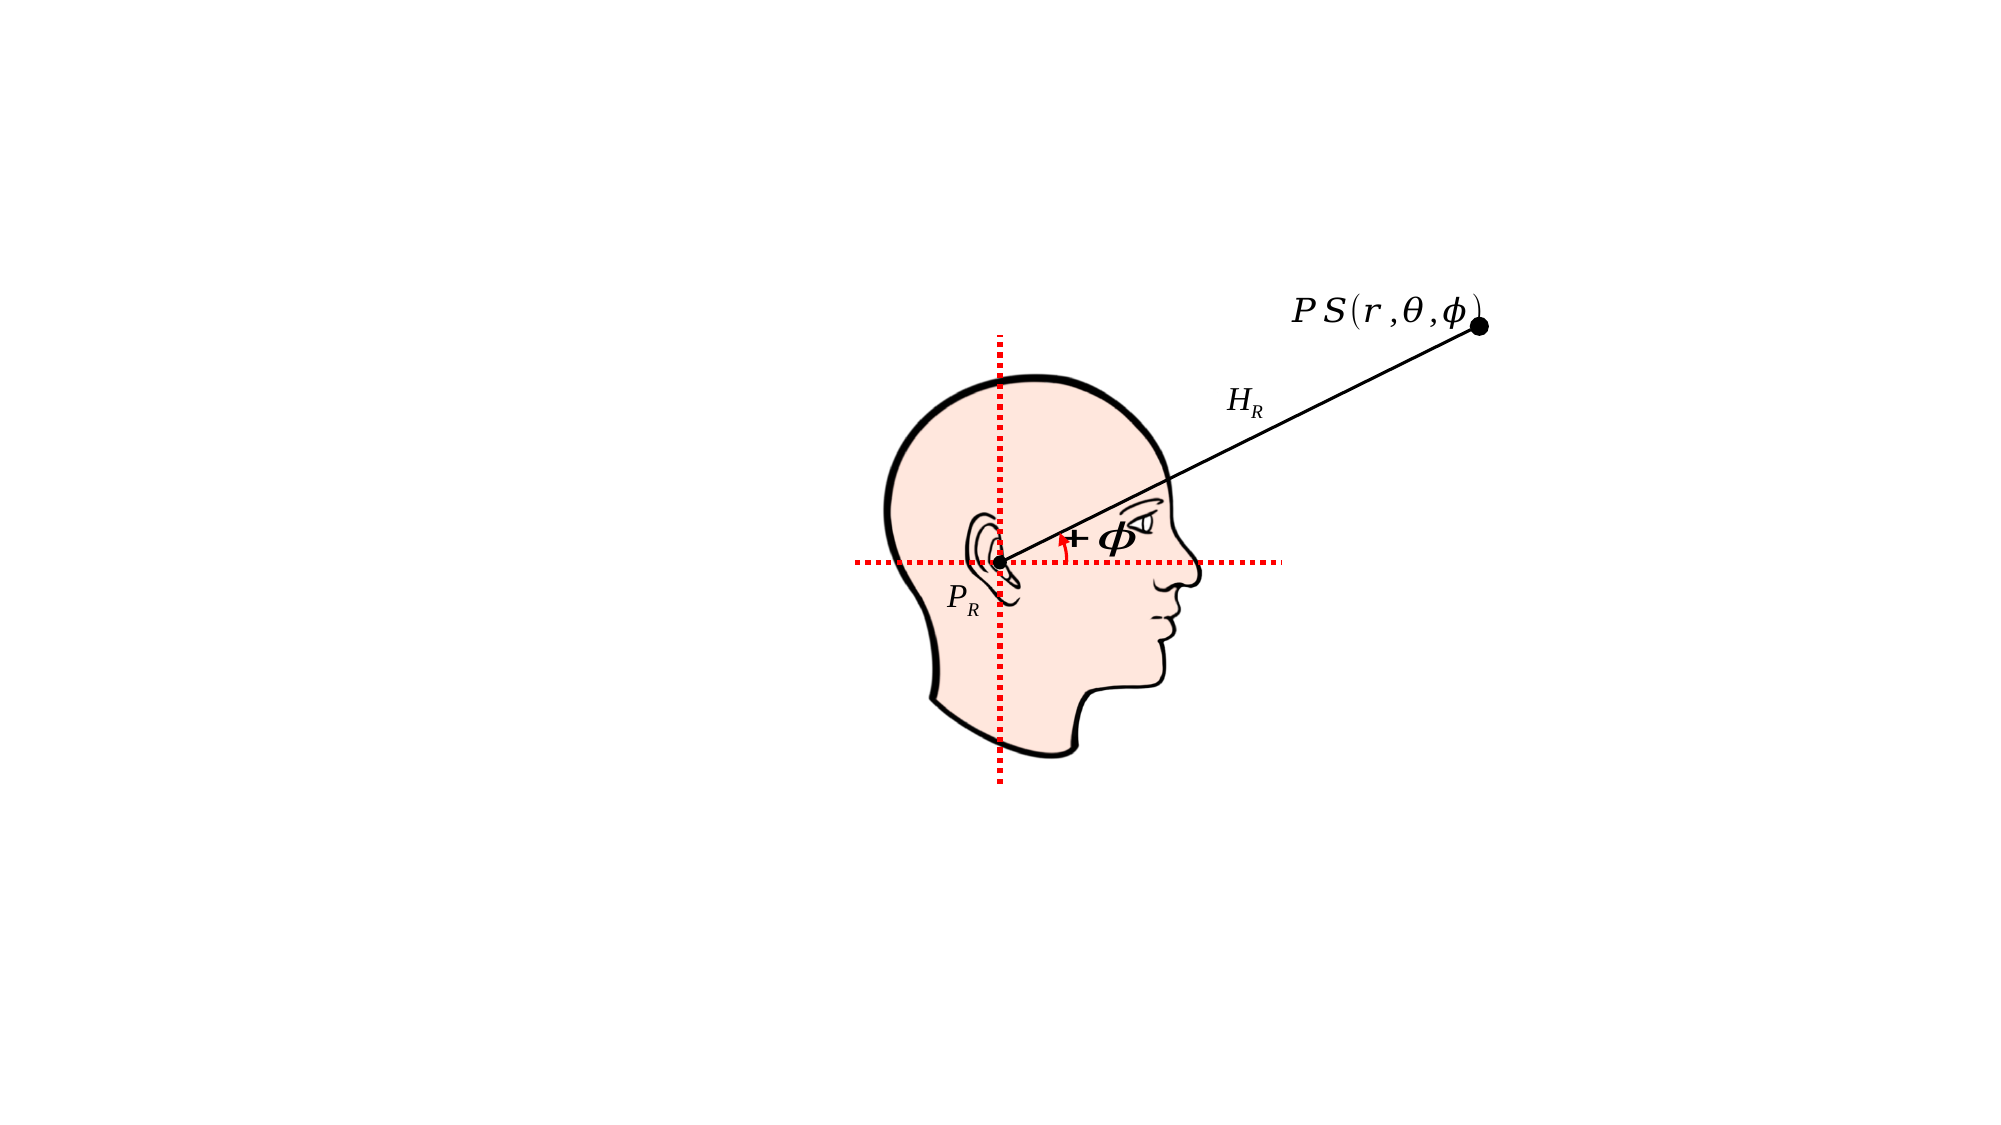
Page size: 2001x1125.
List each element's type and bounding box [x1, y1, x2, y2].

text_box [844, 291, 1489, 784]
